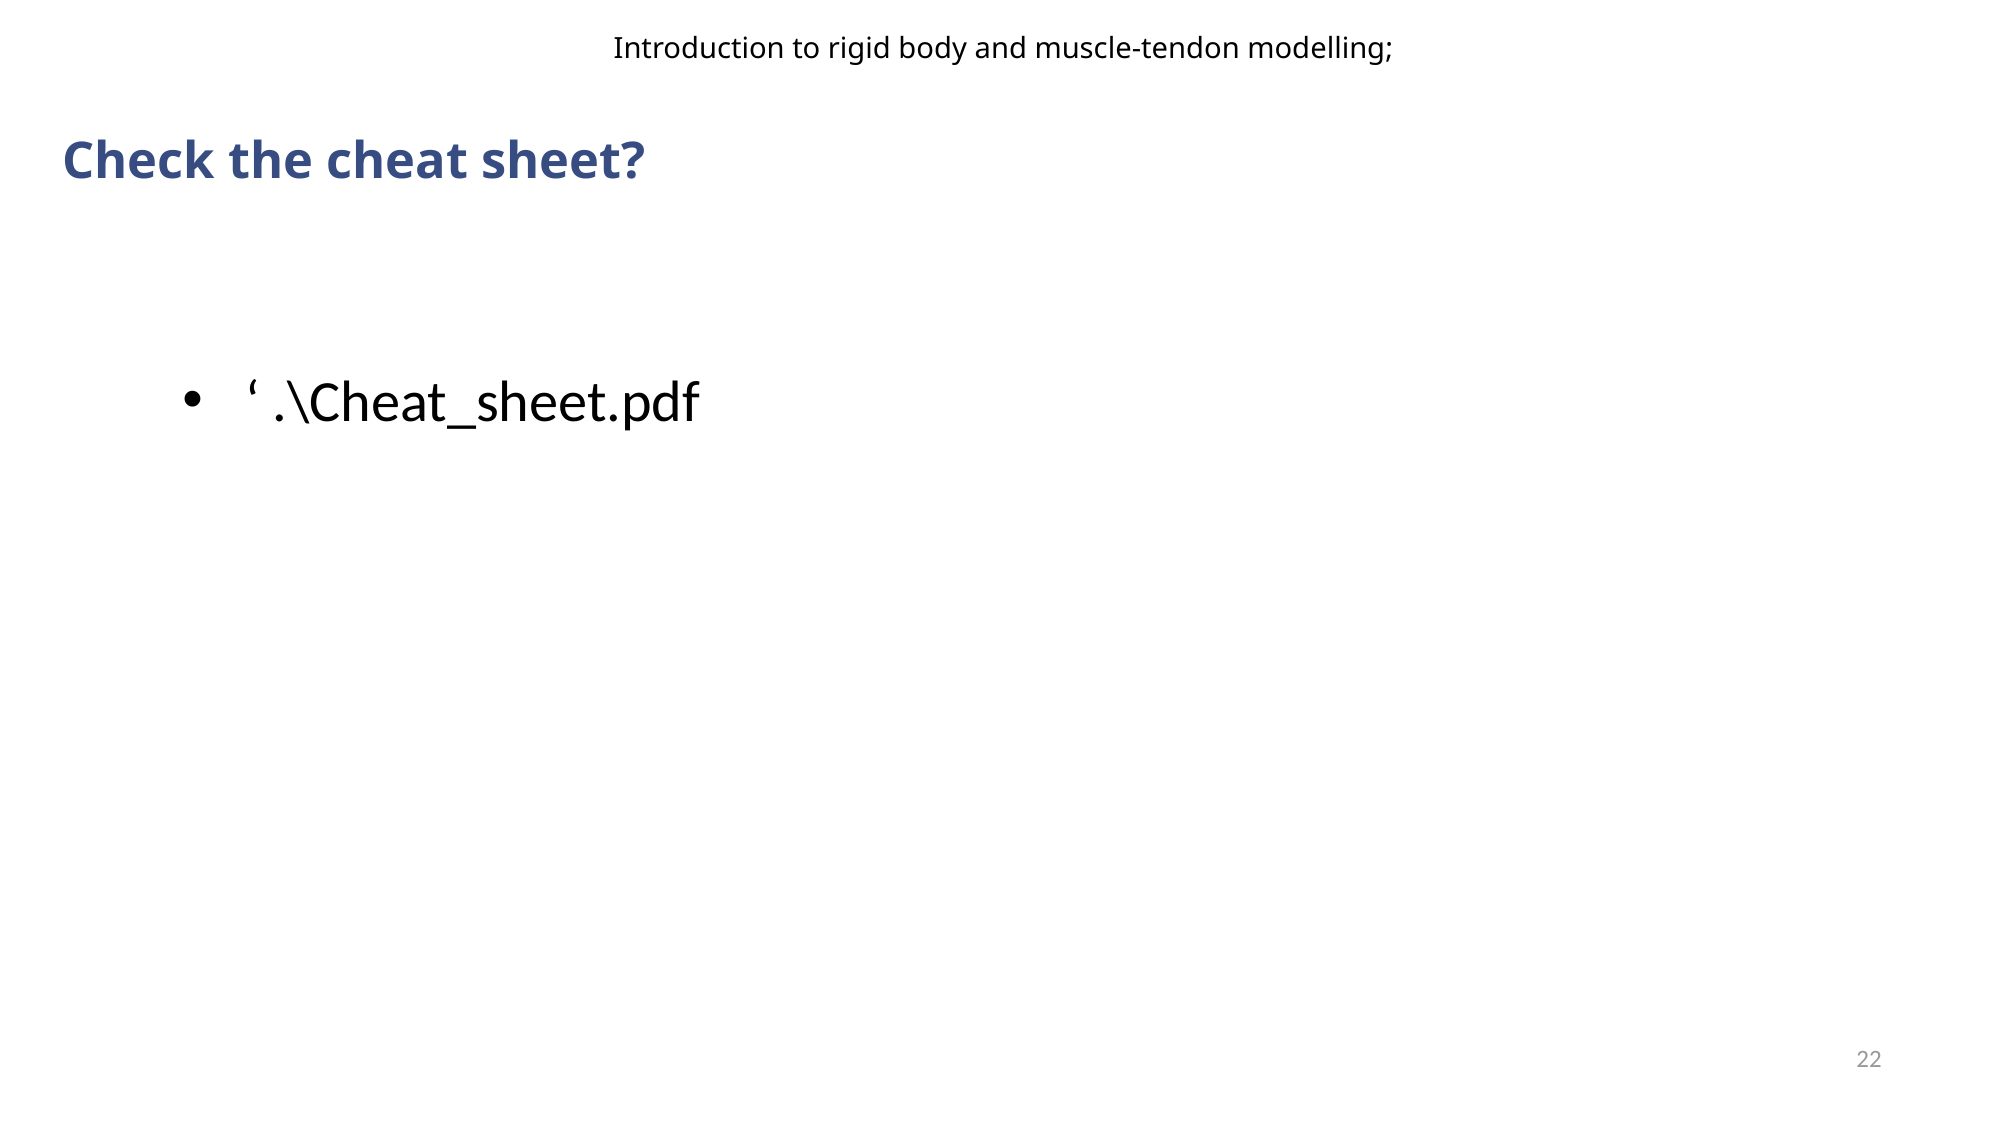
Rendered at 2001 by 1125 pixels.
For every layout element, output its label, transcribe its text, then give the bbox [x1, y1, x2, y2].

title Check the cheat sheet? [47, 120, 765, 230]
list ‘ .\Cheat_sheet.pdf [167, 285, 1029, 948]
text_box Introduction to rigid body and muscle-tendon modelling; [335, 22, 1665, 72]
slide_number 22 [1375, 1042, 1882, 1103]
